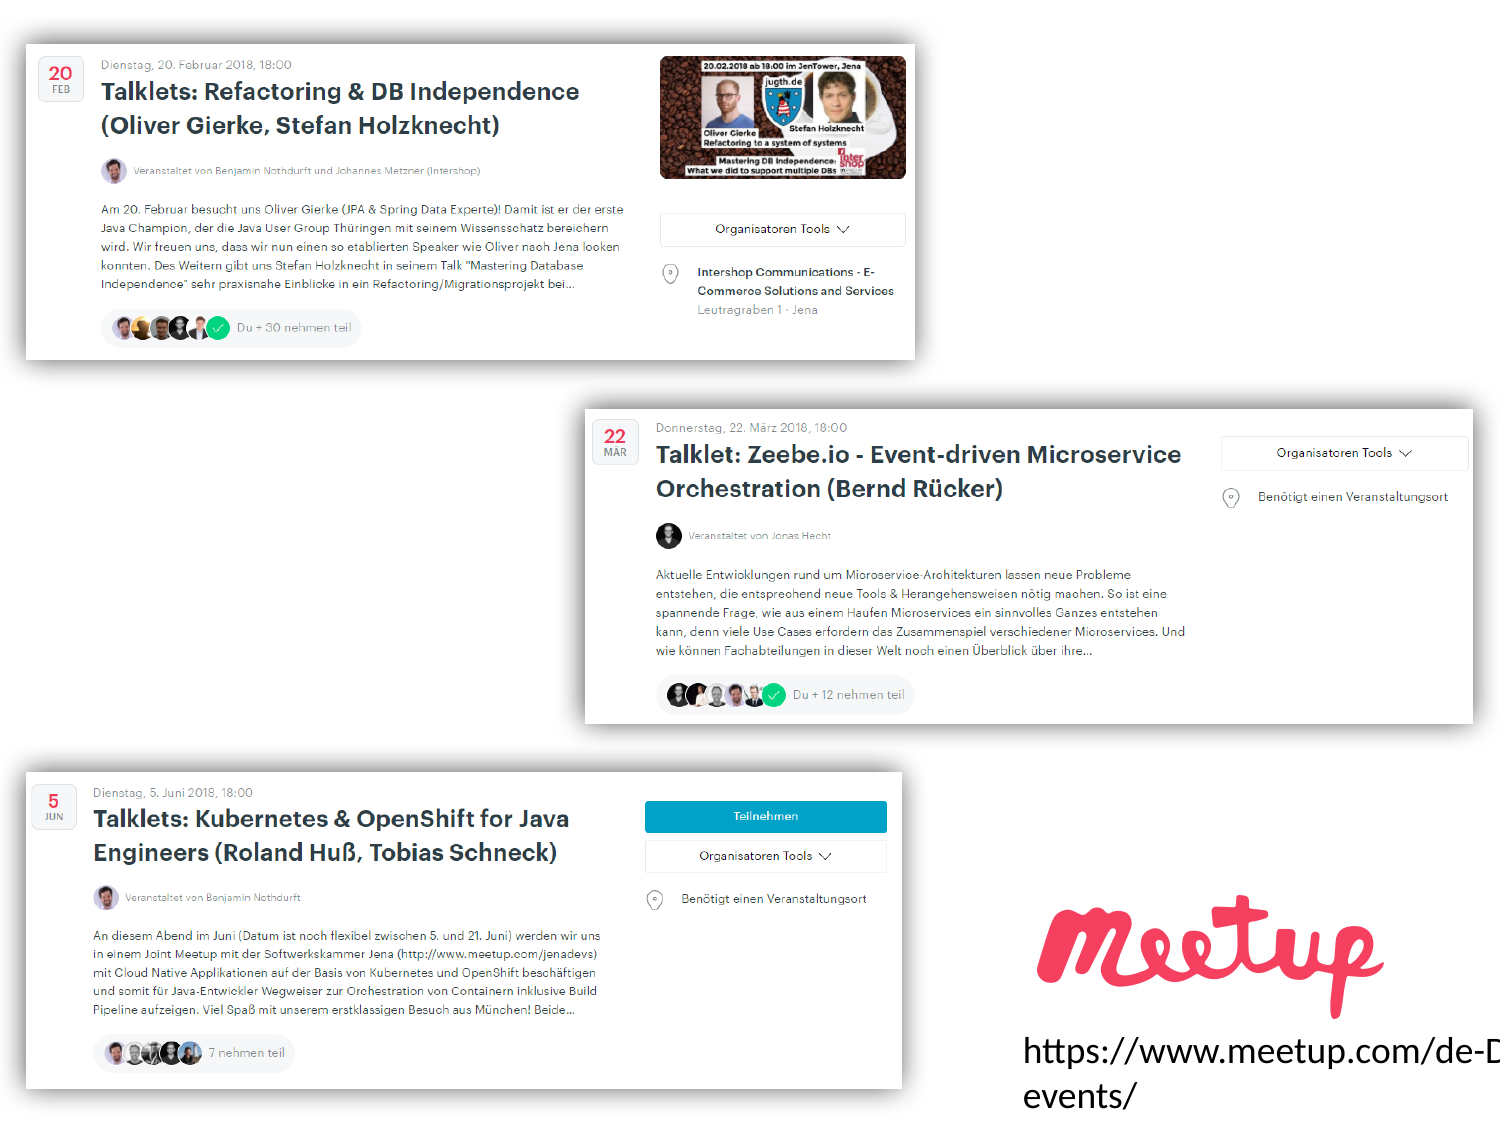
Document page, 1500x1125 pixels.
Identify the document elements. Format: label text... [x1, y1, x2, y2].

picture [26, 44, 915, 360]
picture [26, 772, 902, 1089]
picture [1037, 895, 1384, 1019]
picture [585, 409, 1473, 724]
text_box https://www.meetup.com/de-DE/jugthde/events/ [1008, 1018, 1500, 1124]
